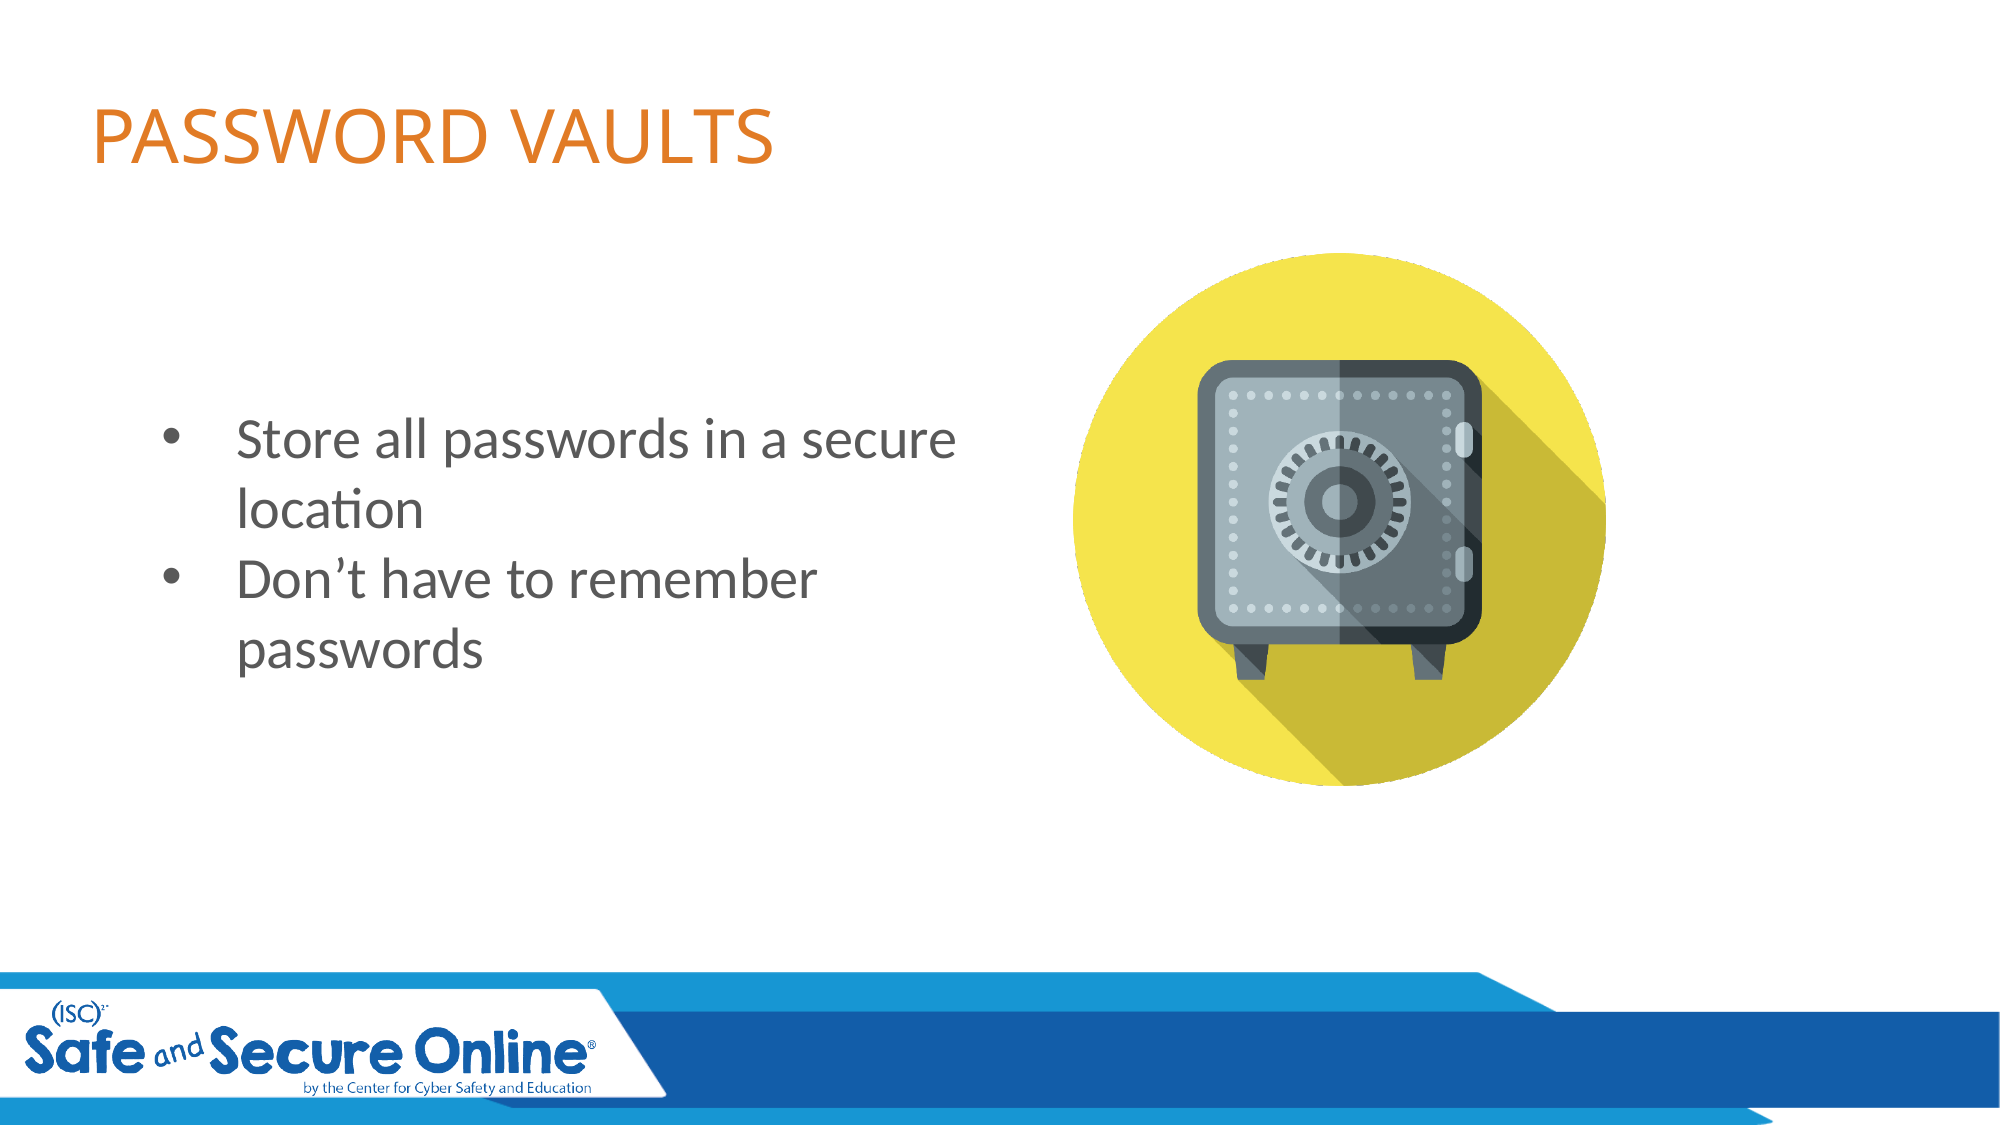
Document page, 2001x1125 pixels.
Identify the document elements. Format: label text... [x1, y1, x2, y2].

picture [0, 972, 2000, 1125]
picture [1073, 253, 1606, 786]
text_box PASSWORD VAULTS [75, 81, 1487, 173]
text_box Store all passwords in a secure location Don’t have to remember passwords [146, 392, 992, 688]
